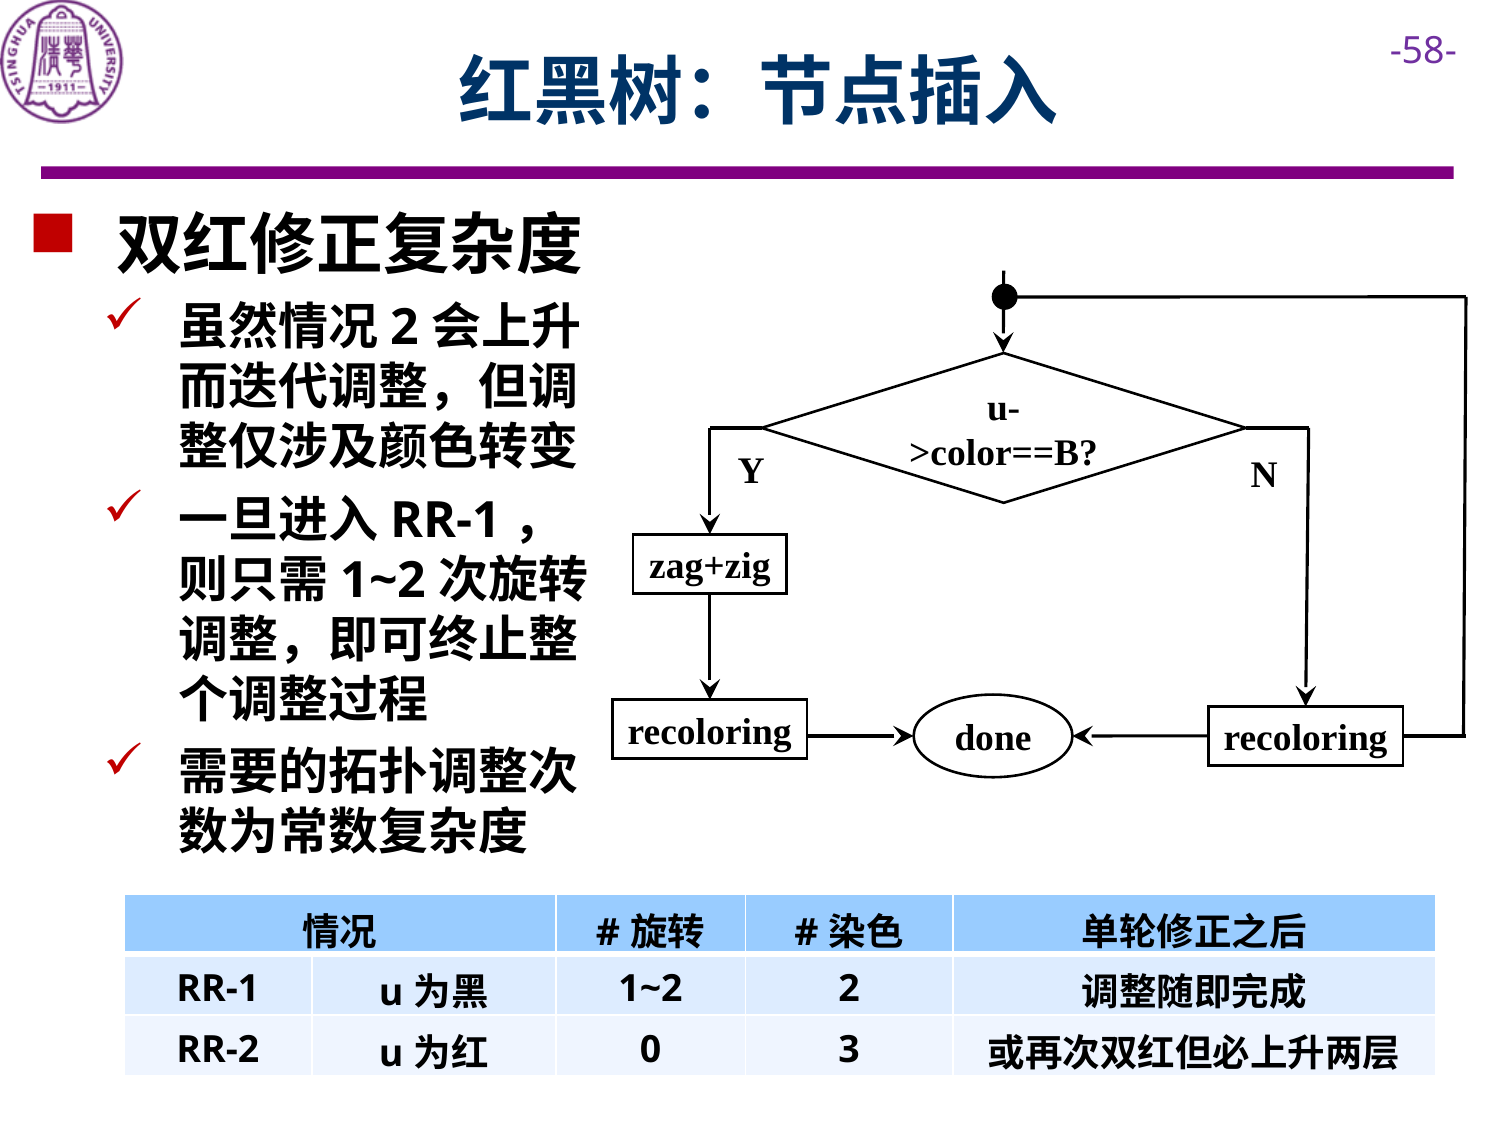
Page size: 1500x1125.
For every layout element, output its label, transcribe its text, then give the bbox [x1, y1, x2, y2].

table_header 单轮修正之后 [954, 895, 1435, 951]
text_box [612, 270, 1467, 778]
table_header #染色 [746, 895, 952, 951]
table_cell 1~2 [557, 957, 745, 1014]
title 红黑树：节点插入 [135, 13, 1383, 165]
table_cell 或再次双红但必上升两层 [954, 1016, 1435, 1075]
table_cell u为红 [313, 1016, 555, 1075]
table_cell RR-2 [125, 1016, 311, 1075]
table_cell u为黑 [313, 957, 555, 1014]
picture [0, 0, 124, 124]
table_cell 调整随即完成 [954, 957, 1435, 1014]
table_cell 3 [746, 1016, 952, 1075]
table_header 情况 [125, 895, 555, 951]
table_cell RR-1 [125, 957, 311, 1014]
table_cell 2 [746, 957, 952, 1014]
table_header #旋转 [557, 895, 745, 951]
text_box 双红修正复杂度 虽然情况2会上升而迭代调整，但调整仅涉及颜色转变 一旦进入RR-1，则只需1~2次旋转调整，即可终止整个调整过程 需要的拓扑调整次数为常数复杂度 [14, 194, 612, 867]
table_cell 0 [557, 1016, 745, 1075]
